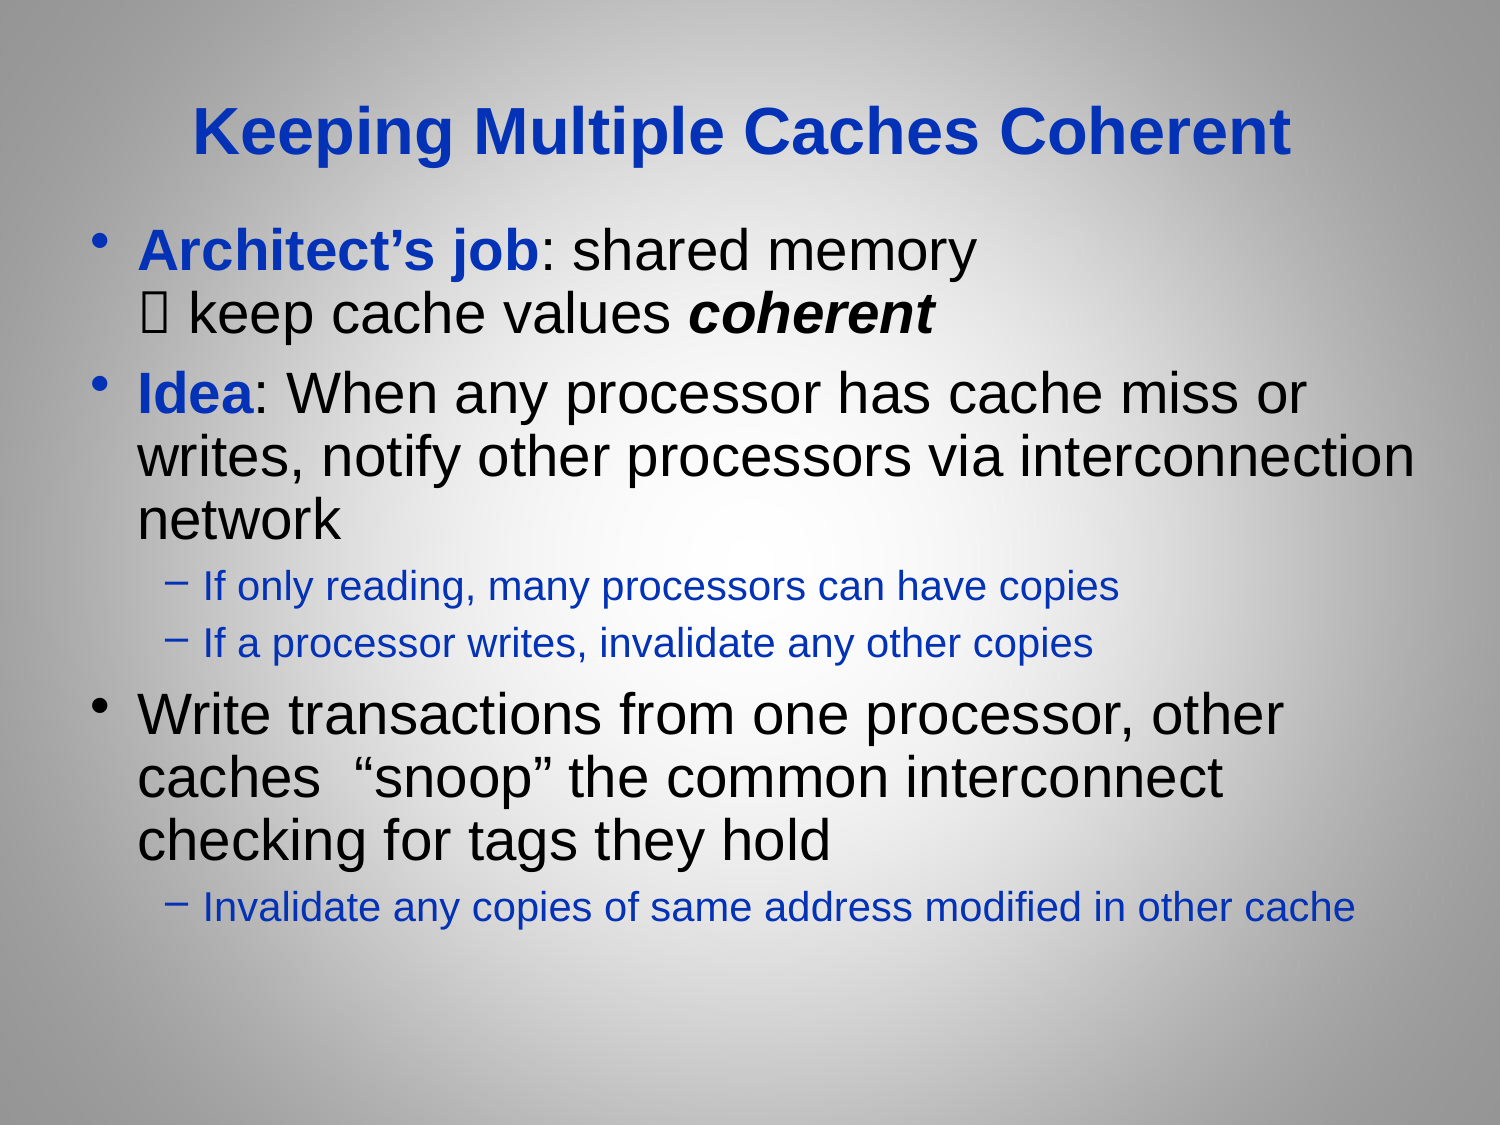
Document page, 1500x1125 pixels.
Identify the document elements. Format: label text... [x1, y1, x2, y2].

title Keeping Multiple Caches Coherent [112, 54, 1374, 212]
picture [0, 0, 1500, 1125]
list Architect’s job: shared memory  keep cache values coherent Idea: When any processor has cache miss or writes, notify other processors via interconnection network If only reading, many processors can have copies If a processor writes, invalidate any other copies Write transactions from one processor, other caches “snoop” the common interconnect checking for tags they hold Invalidate any copies of same address modified in other cache [75, 212, 1466, 1088]
